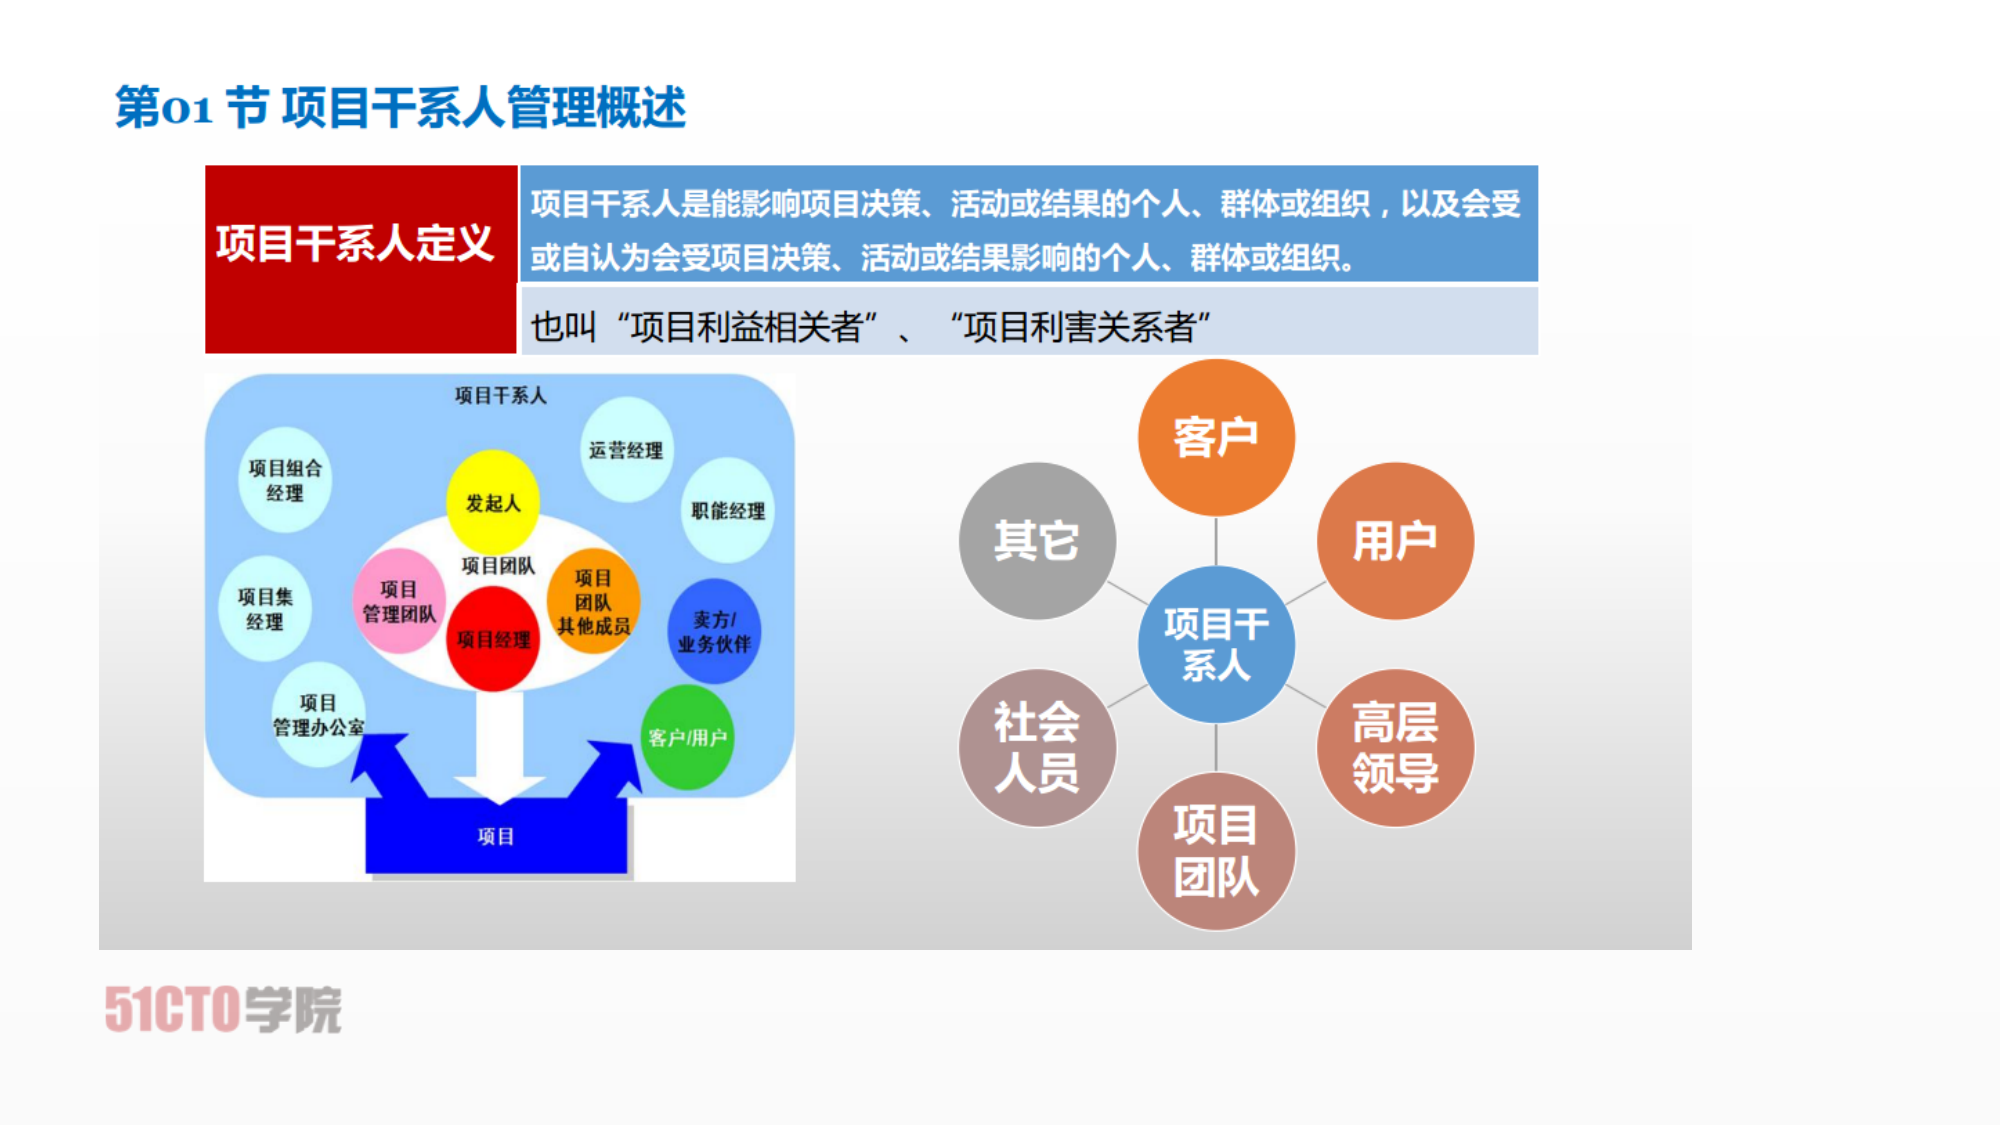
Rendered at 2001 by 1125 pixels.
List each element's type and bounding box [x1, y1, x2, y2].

picture [45, 952, 377, 1057]
picture [99, 59, 1692, 950]
